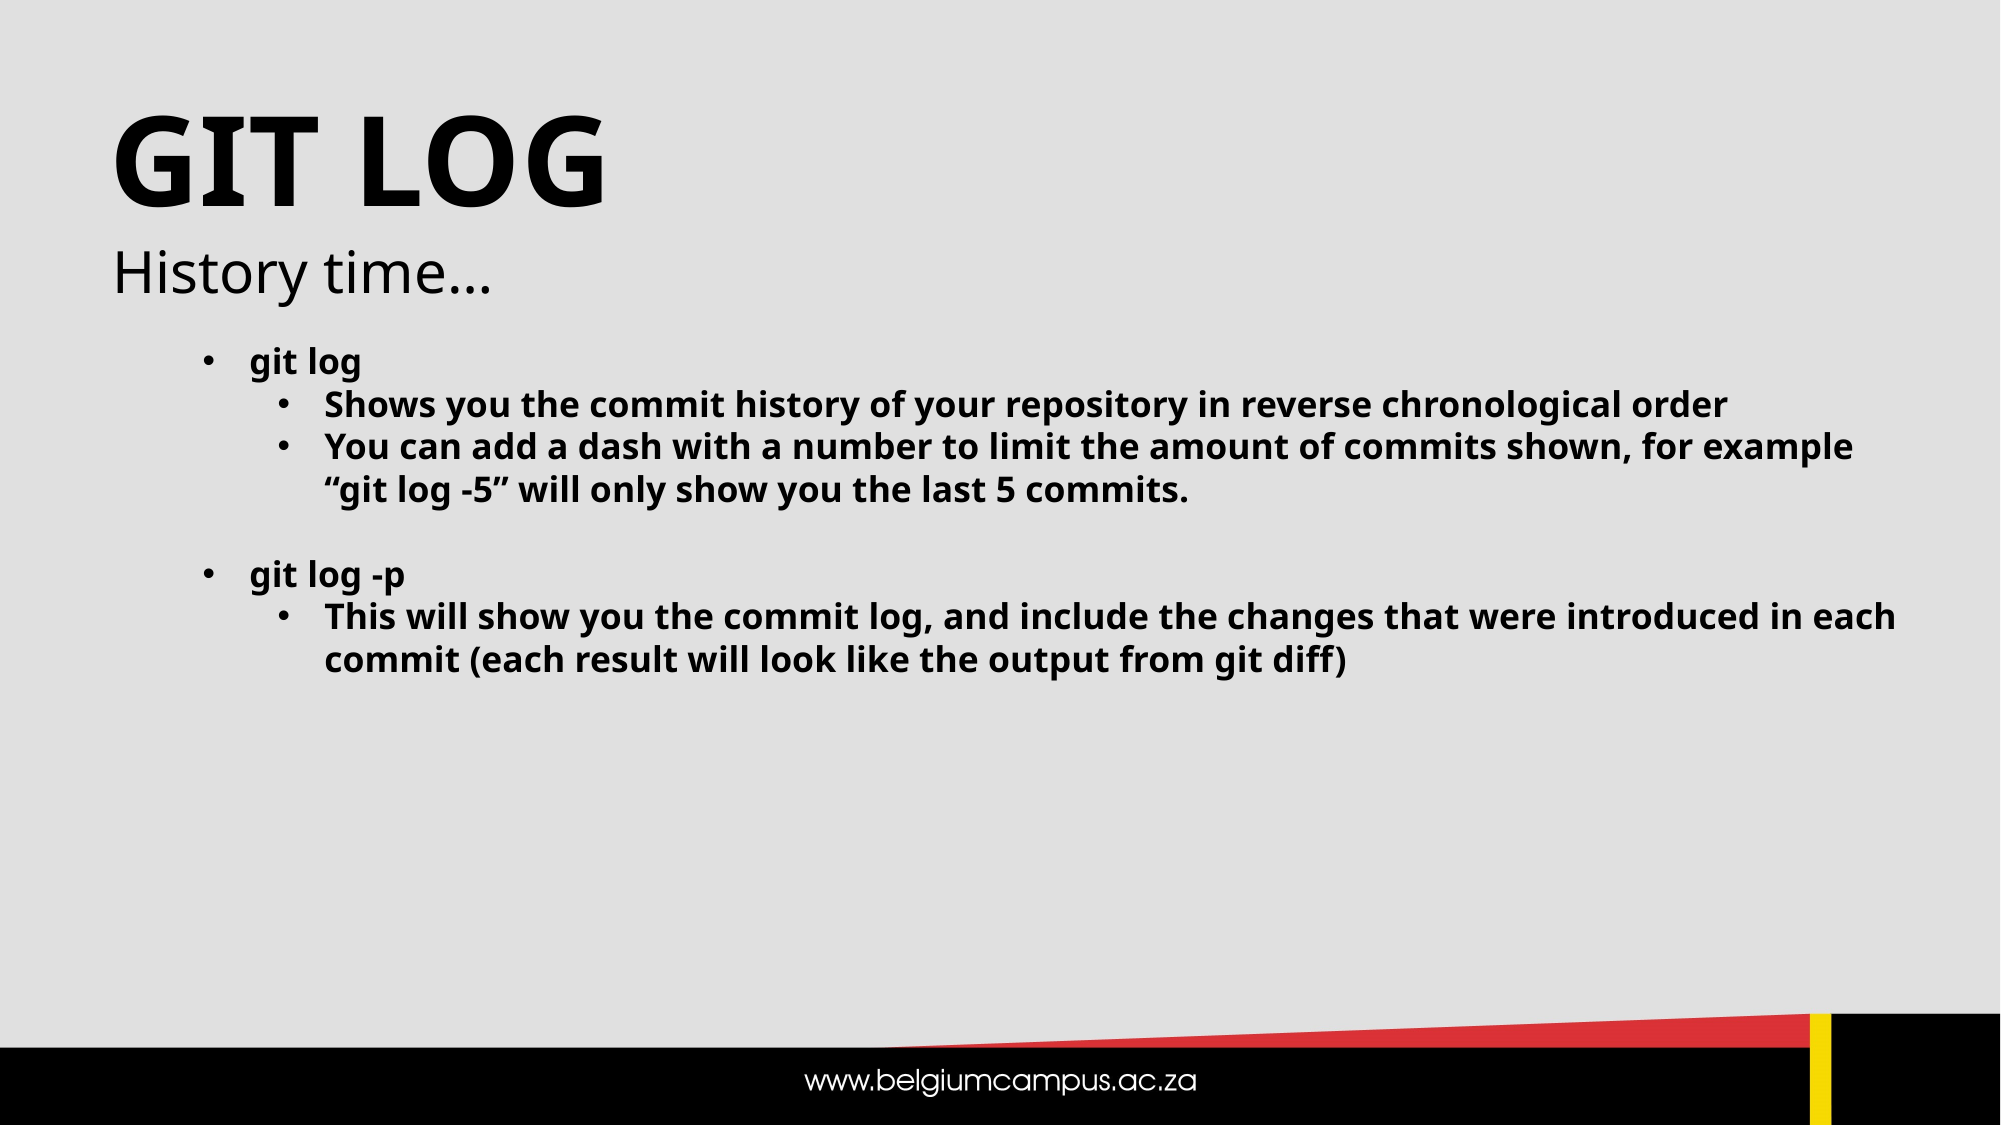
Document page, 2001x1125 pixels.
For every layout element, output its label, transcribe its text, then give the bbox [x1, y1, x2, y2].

text_box git log Shows you the commit history of your repository in reverse chronological order You can add a dash with a number to limit the amount of commits shown, for example “git log -5” will only show you the last 5 commits. git log -p This will show you the commit log, and include the changes that were introduced in each commit (each result will look like the output from git diff) [37, 331, 1920, 772]
title GIT LOG [94, 105, 1820, 228]
text_box History time… [97, 228, 508, 313]
picture [0, 0, 2001, 1125]
